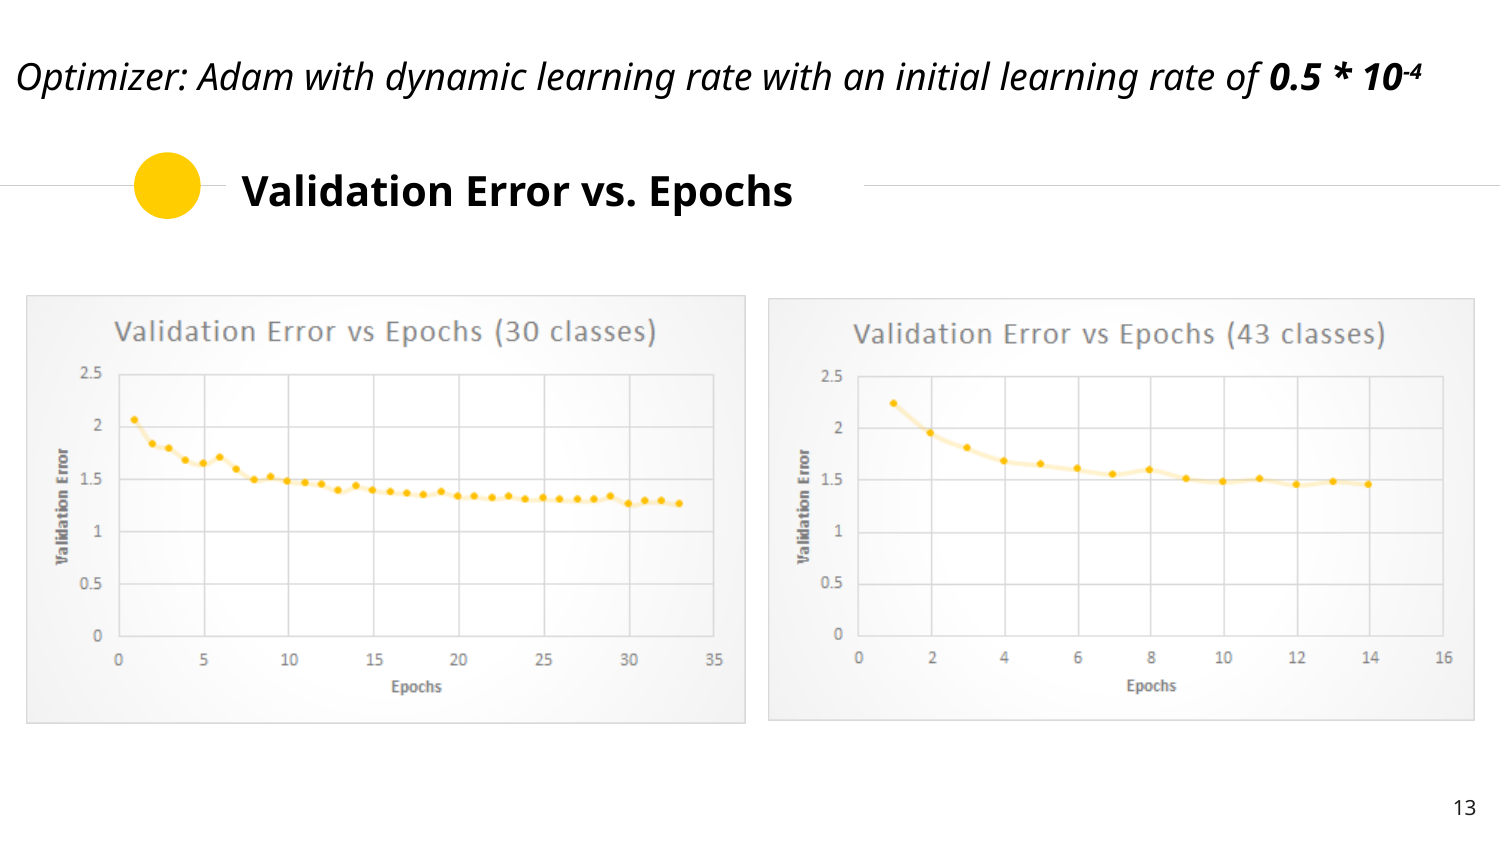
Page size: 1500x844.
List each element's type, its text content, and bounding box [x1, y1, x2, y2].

slide_number ‹#› [1401, 779, 1492, 844]
picture [26, 294, 746, 725]
text_box Optimizer: Adam with dynamic learning rate with an initial learning rate of 0.5 * 10-4 [0, 12, 1500, 139]
picture [768, 298, 1476, 721]
title Validation Error vs. Epochs [226, 153, 863, 226]
